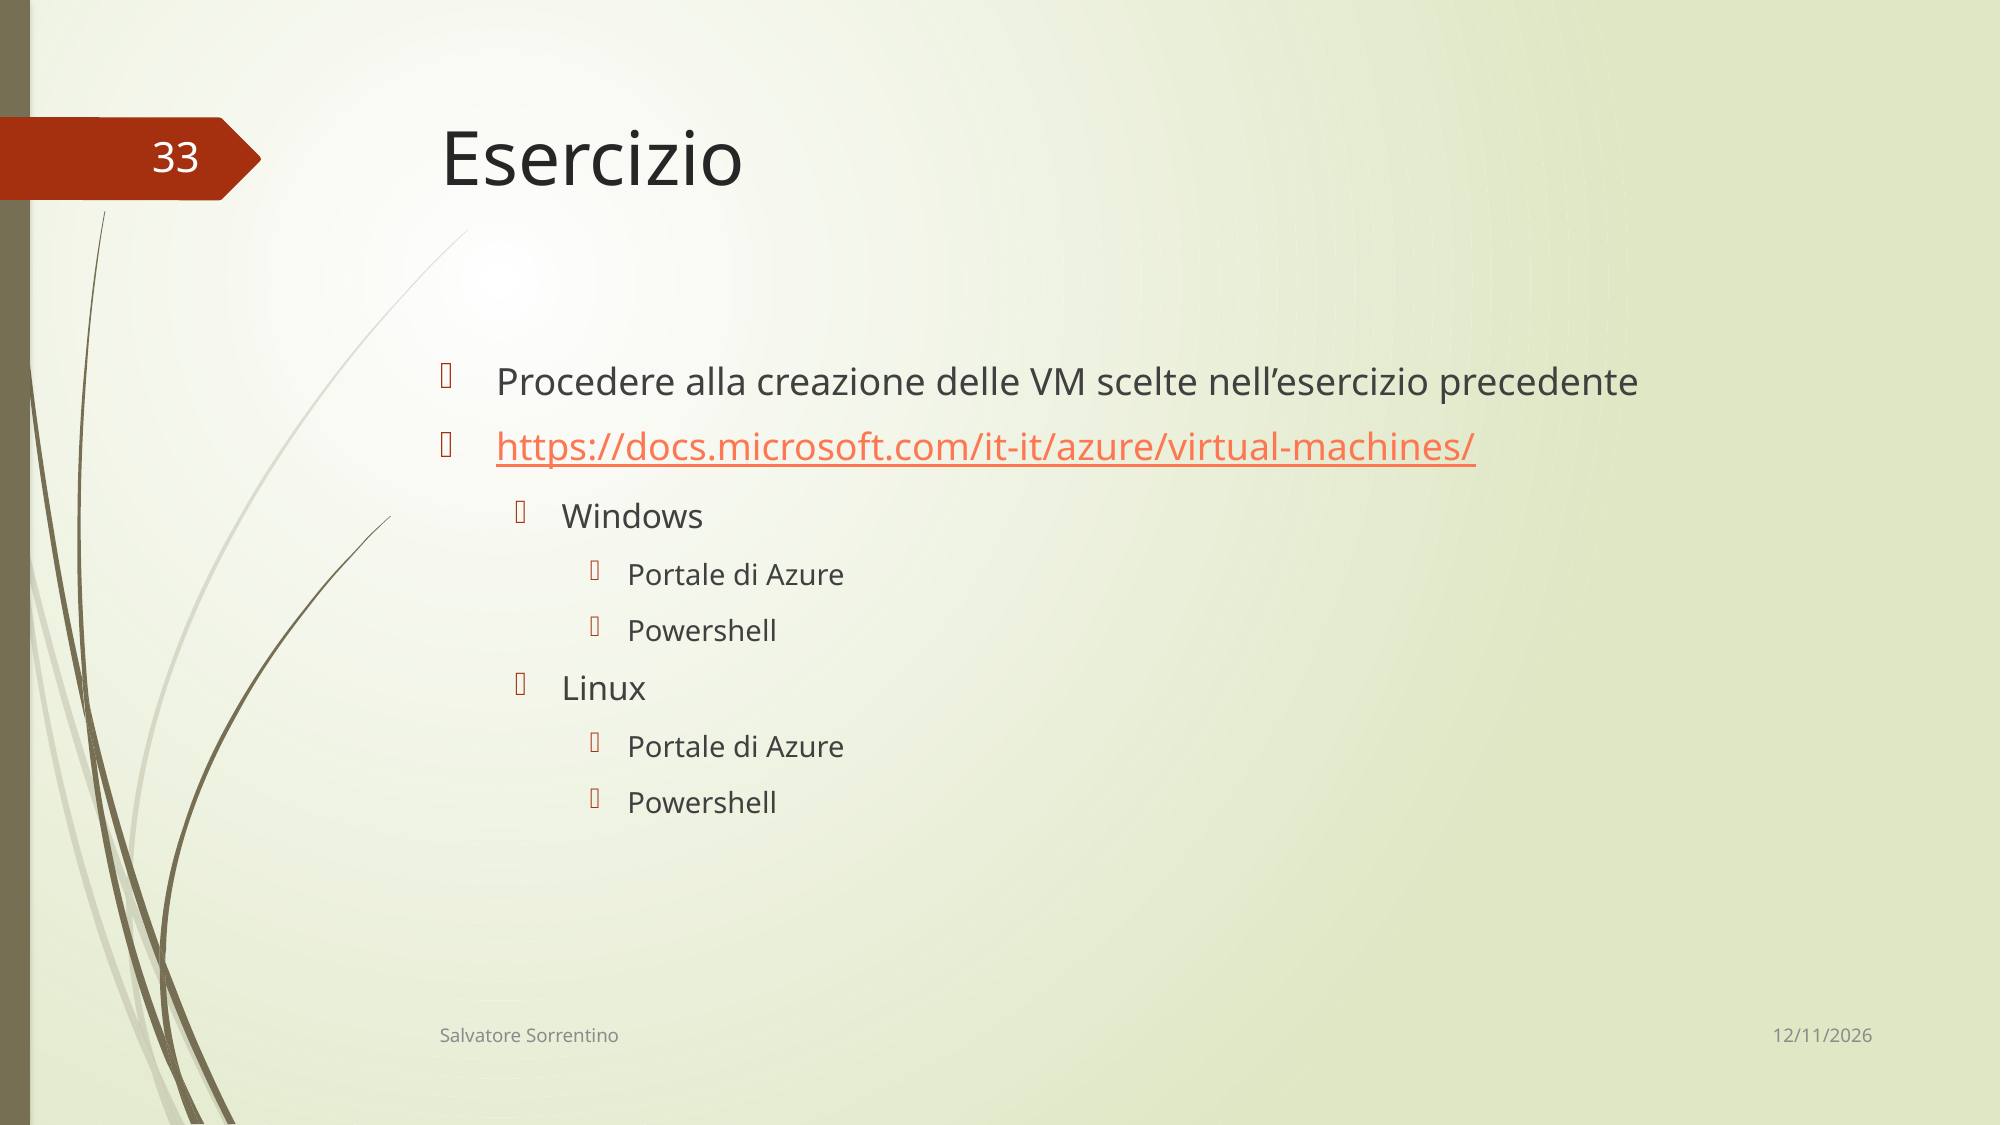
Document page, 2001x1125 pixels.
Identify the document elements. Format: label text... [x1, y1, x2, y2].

slide_number 33 [87, 129, 216, 190]
footer Salvatore Sorrentino [424, 1006, 1675, 1067]
title Esercizio [425, 102, 1888, 313]
list Procedere alla creazione delle VM scelte nell’esercizio precedente https://docs.microsoft.com/it-it/azure/virtual-machines/ Windows Portale di Azure Powershell Linux Portale di Azure Powershell [424, 350, 1888, 970]
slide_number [1699, 1005, 1888, 1067]
